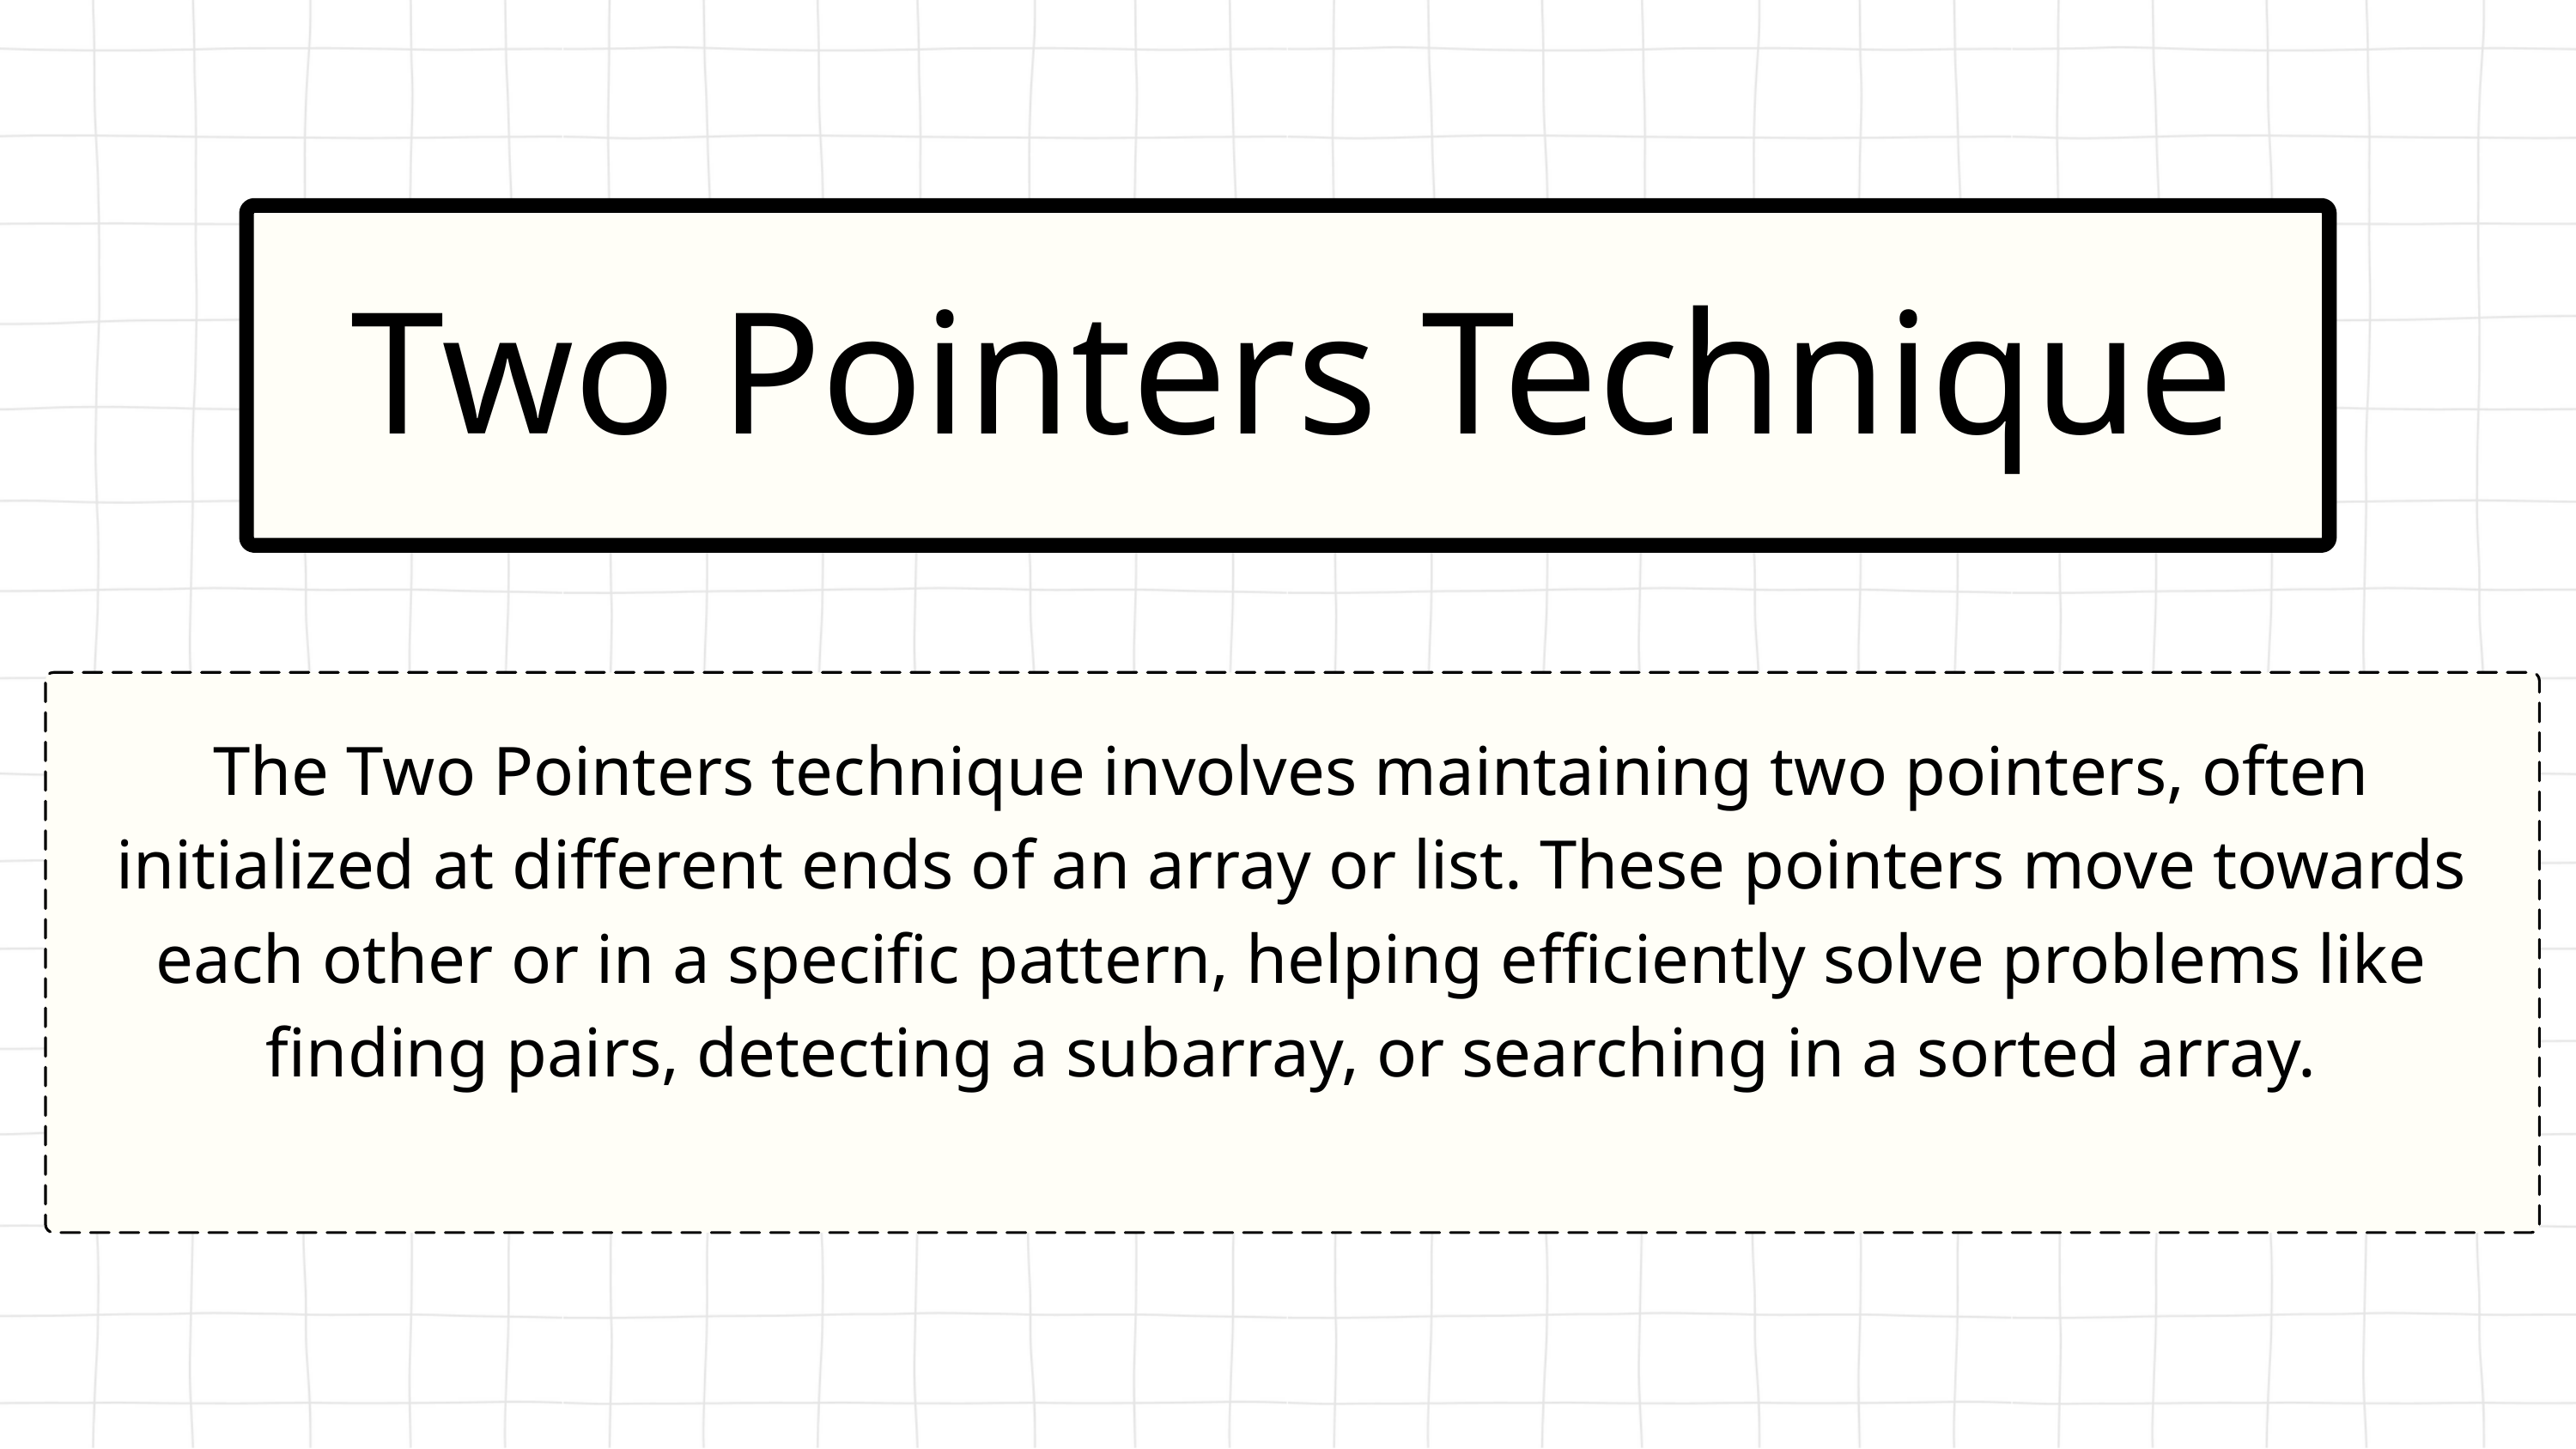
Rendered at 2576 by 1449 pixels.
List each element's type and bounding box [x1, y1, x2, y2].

text_box [246, 205, 2330, 546]
text_box [45, 672, 2540, 1234]
text_box [0, 0, 2576, 1449]
